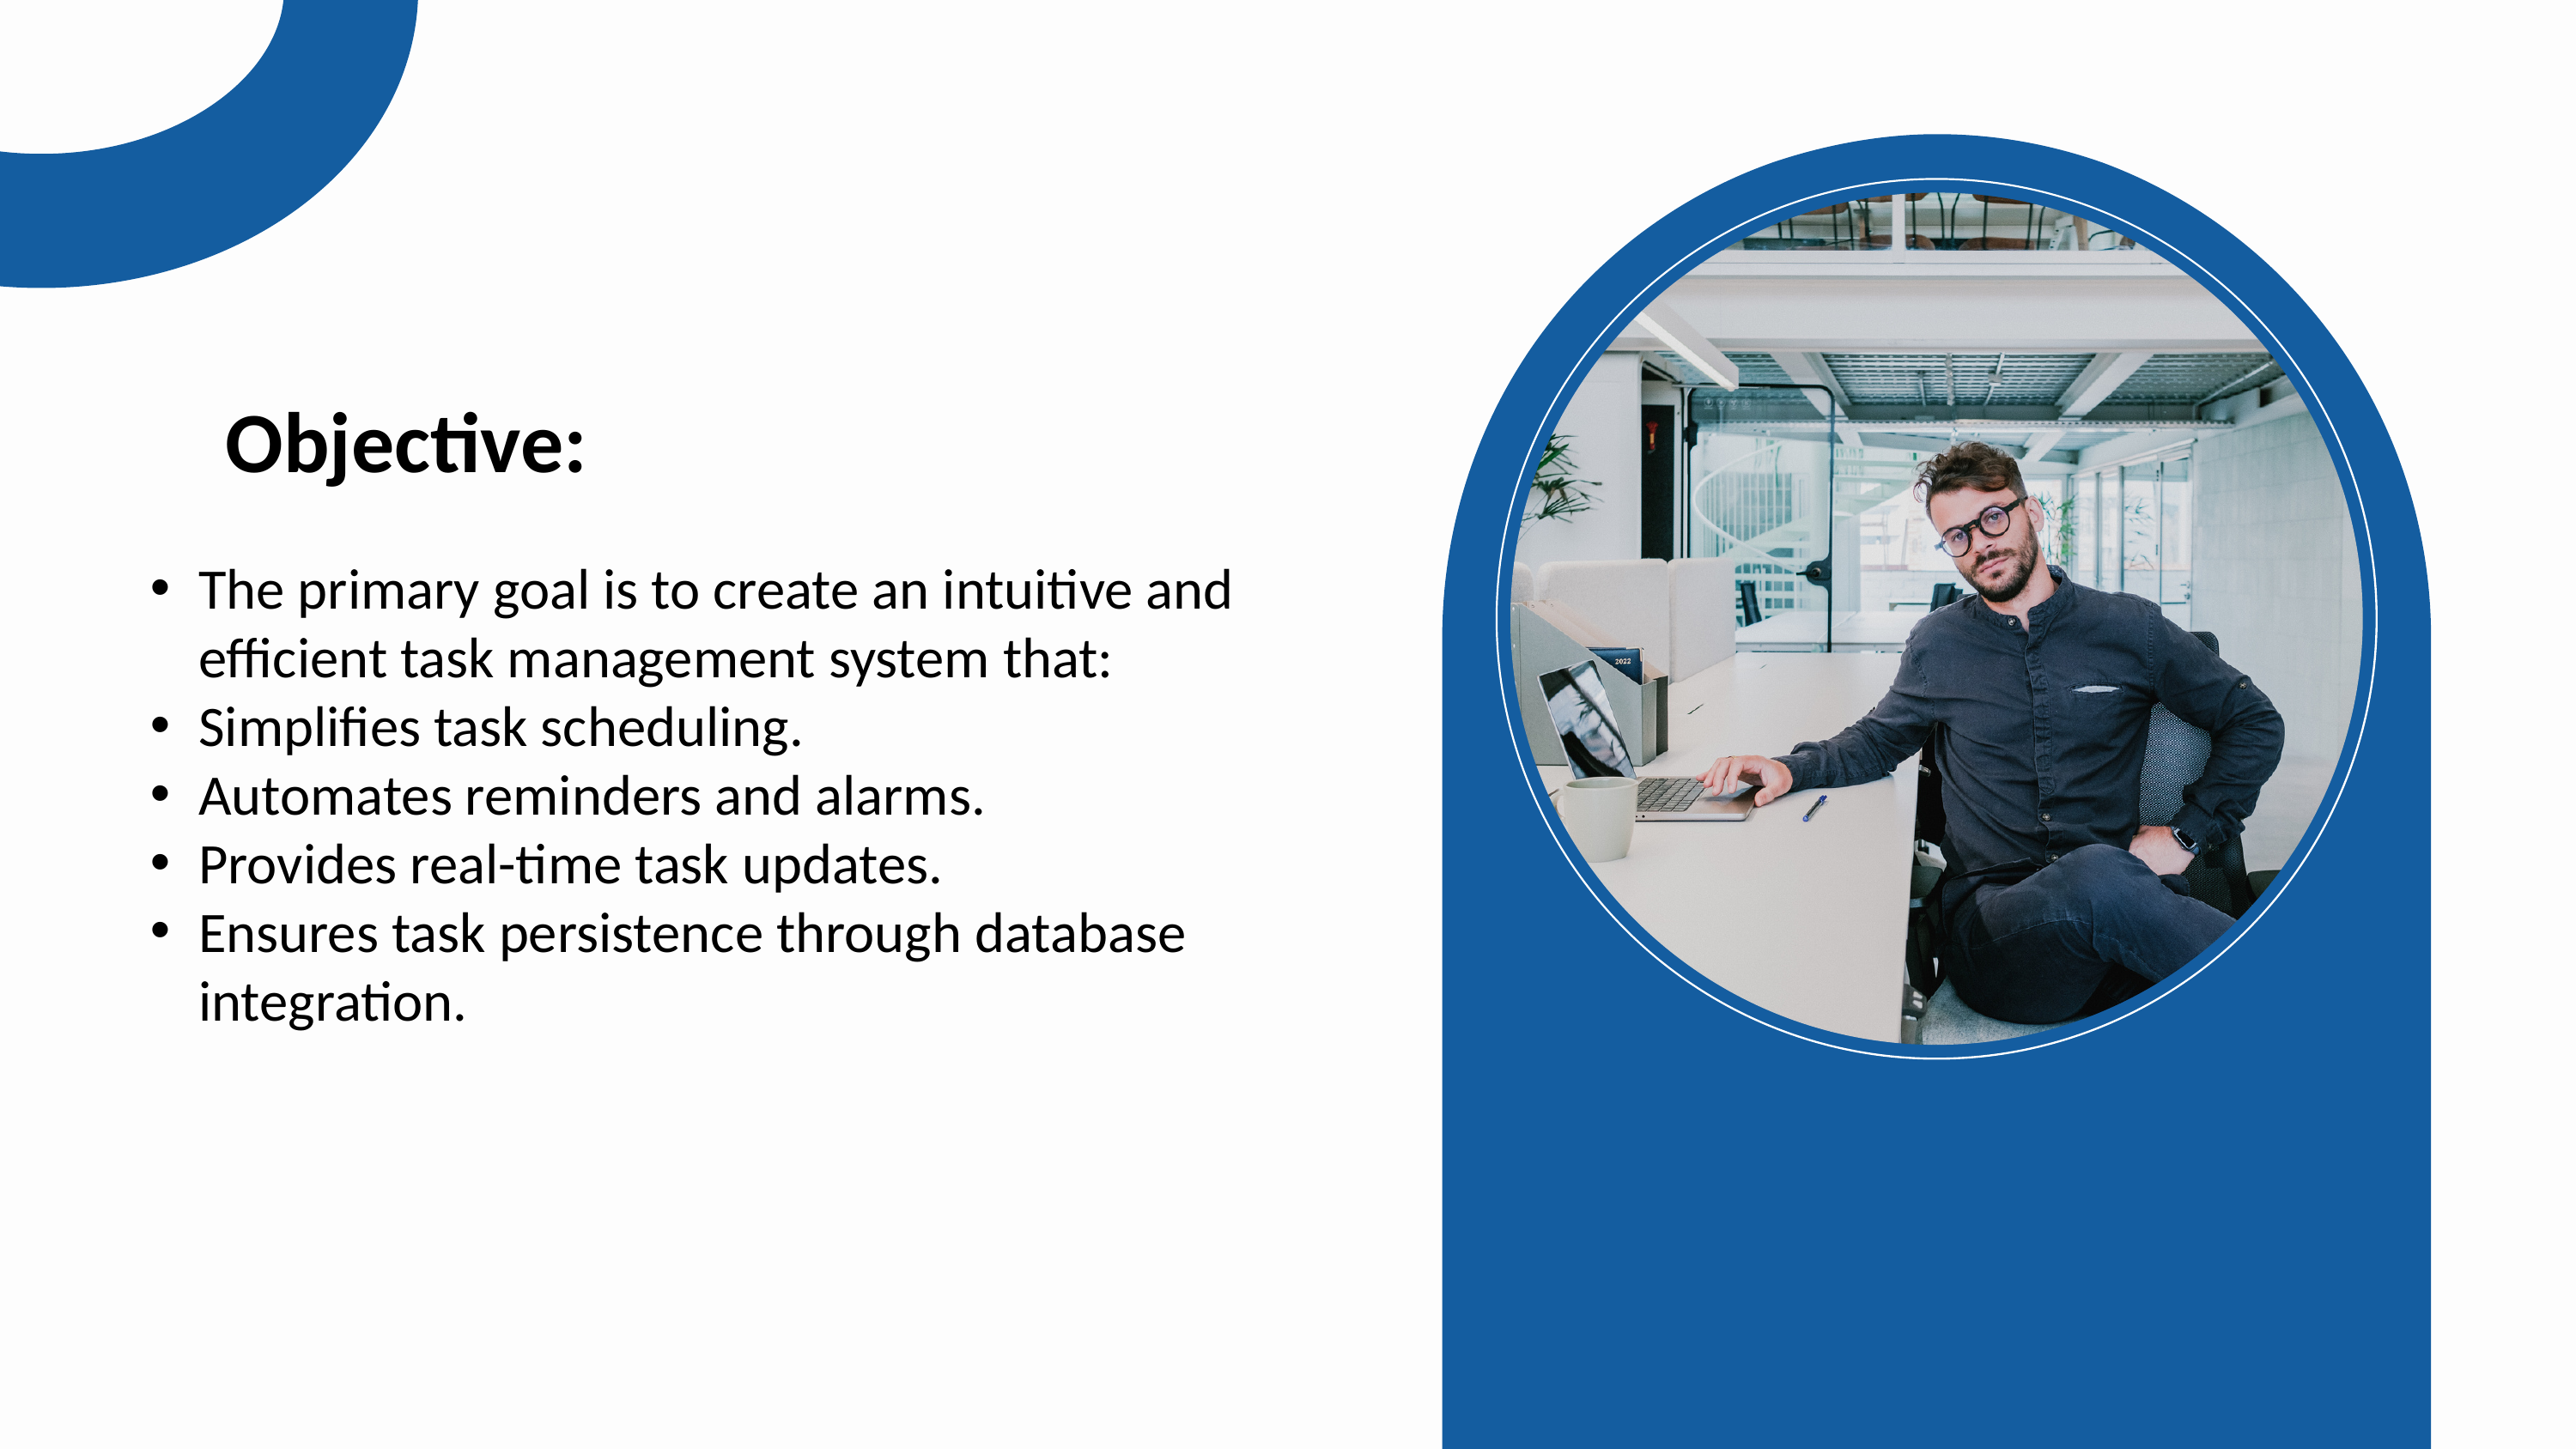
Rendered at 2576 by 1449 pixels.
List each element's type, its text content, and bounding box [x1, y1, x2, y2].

text_box Objective: [225, 377, 811, 490]
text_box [1494, 177, 2379, 1061]
text_box The primary goal is to create an intuitive and efficient task management system that: Simplifies task scheduling. Automates reminders and alarms. Provides real-time task updates. Ensures task persistence through database integration. [149, 551, 1336, 1083]
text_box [0, 0, 352, 221]
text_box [1442, 133, 2432, 1449]
